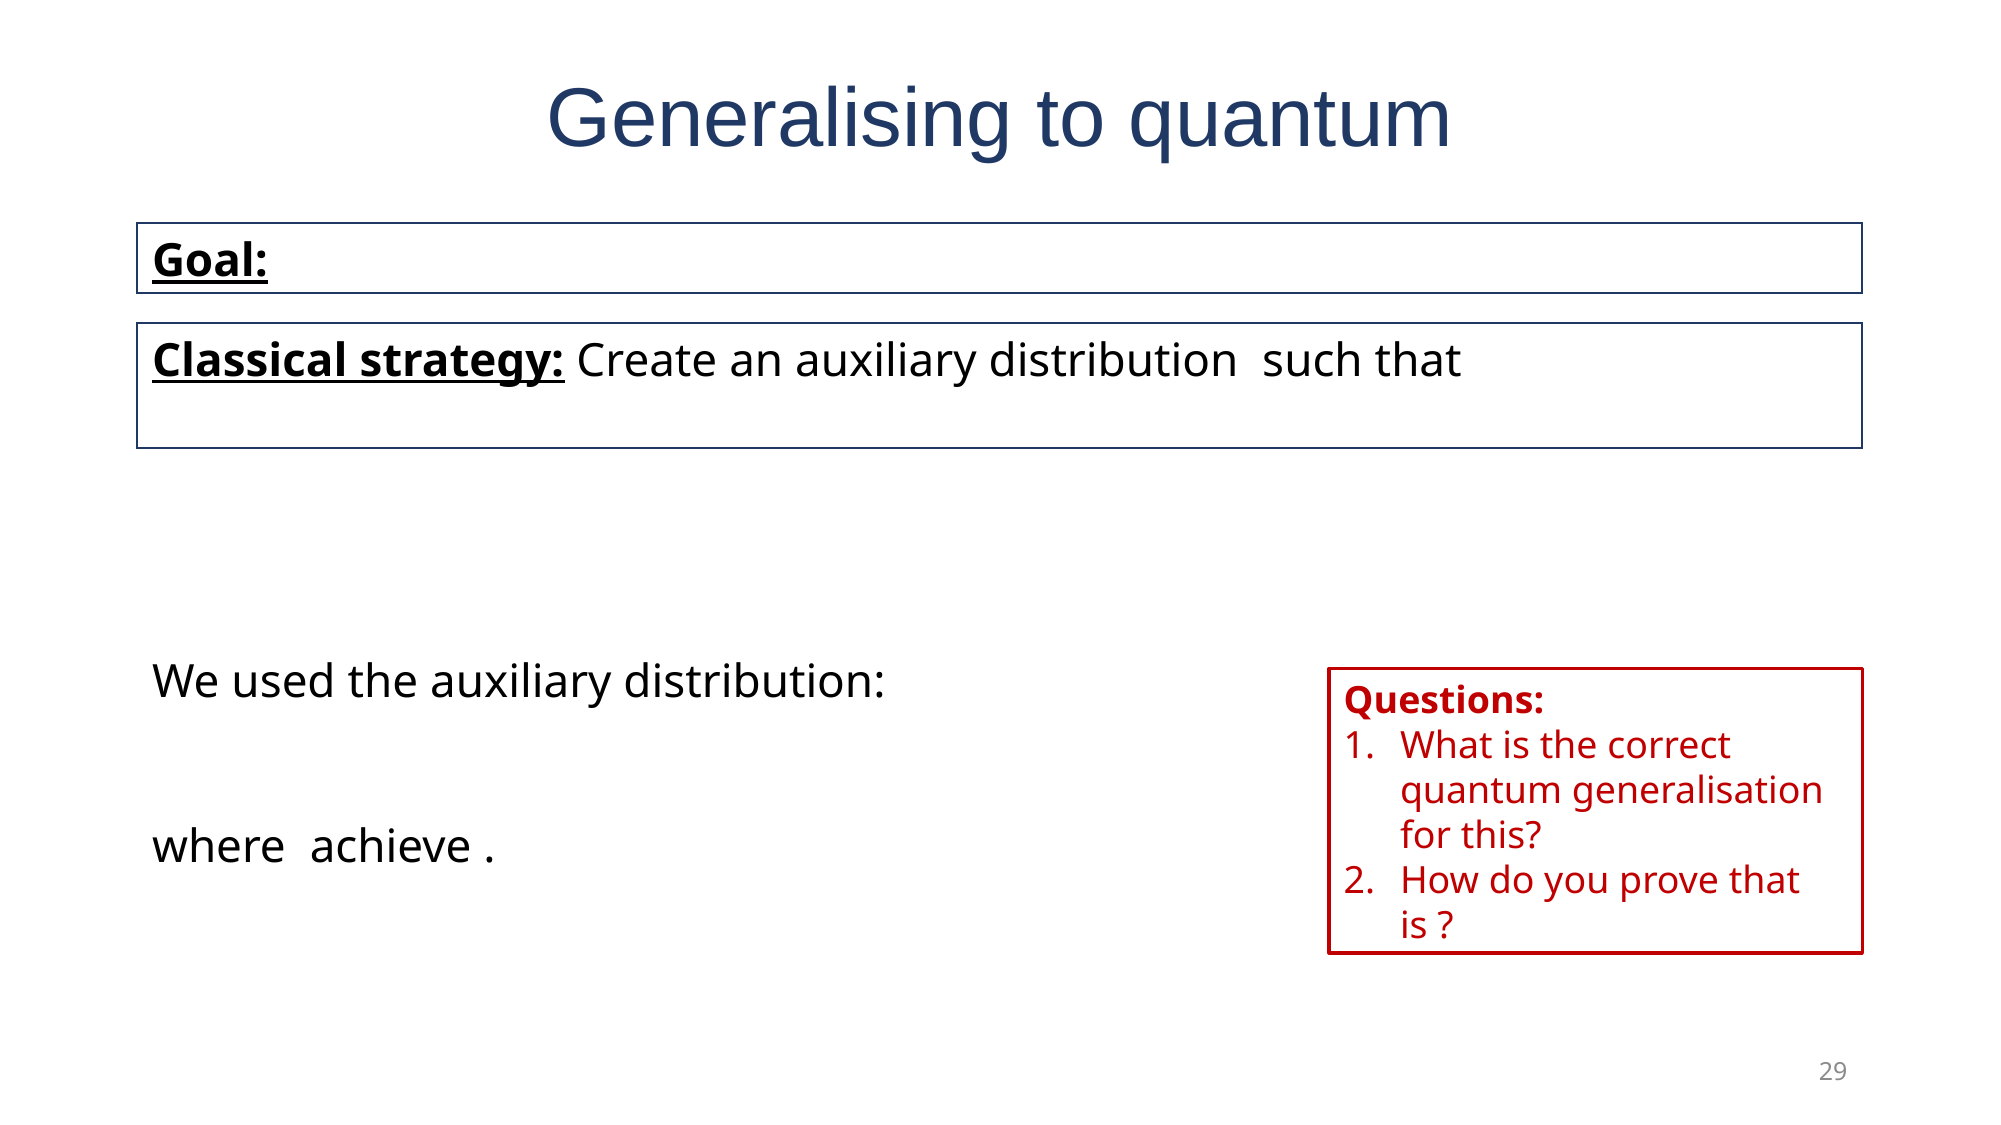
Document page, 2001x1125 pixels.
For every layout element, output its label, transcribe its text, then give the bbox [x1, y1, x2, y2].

slide_number 29 [1412, 1042, 1863, 1103]
title Generalising to quantum [137, 59, 1863, 180]
